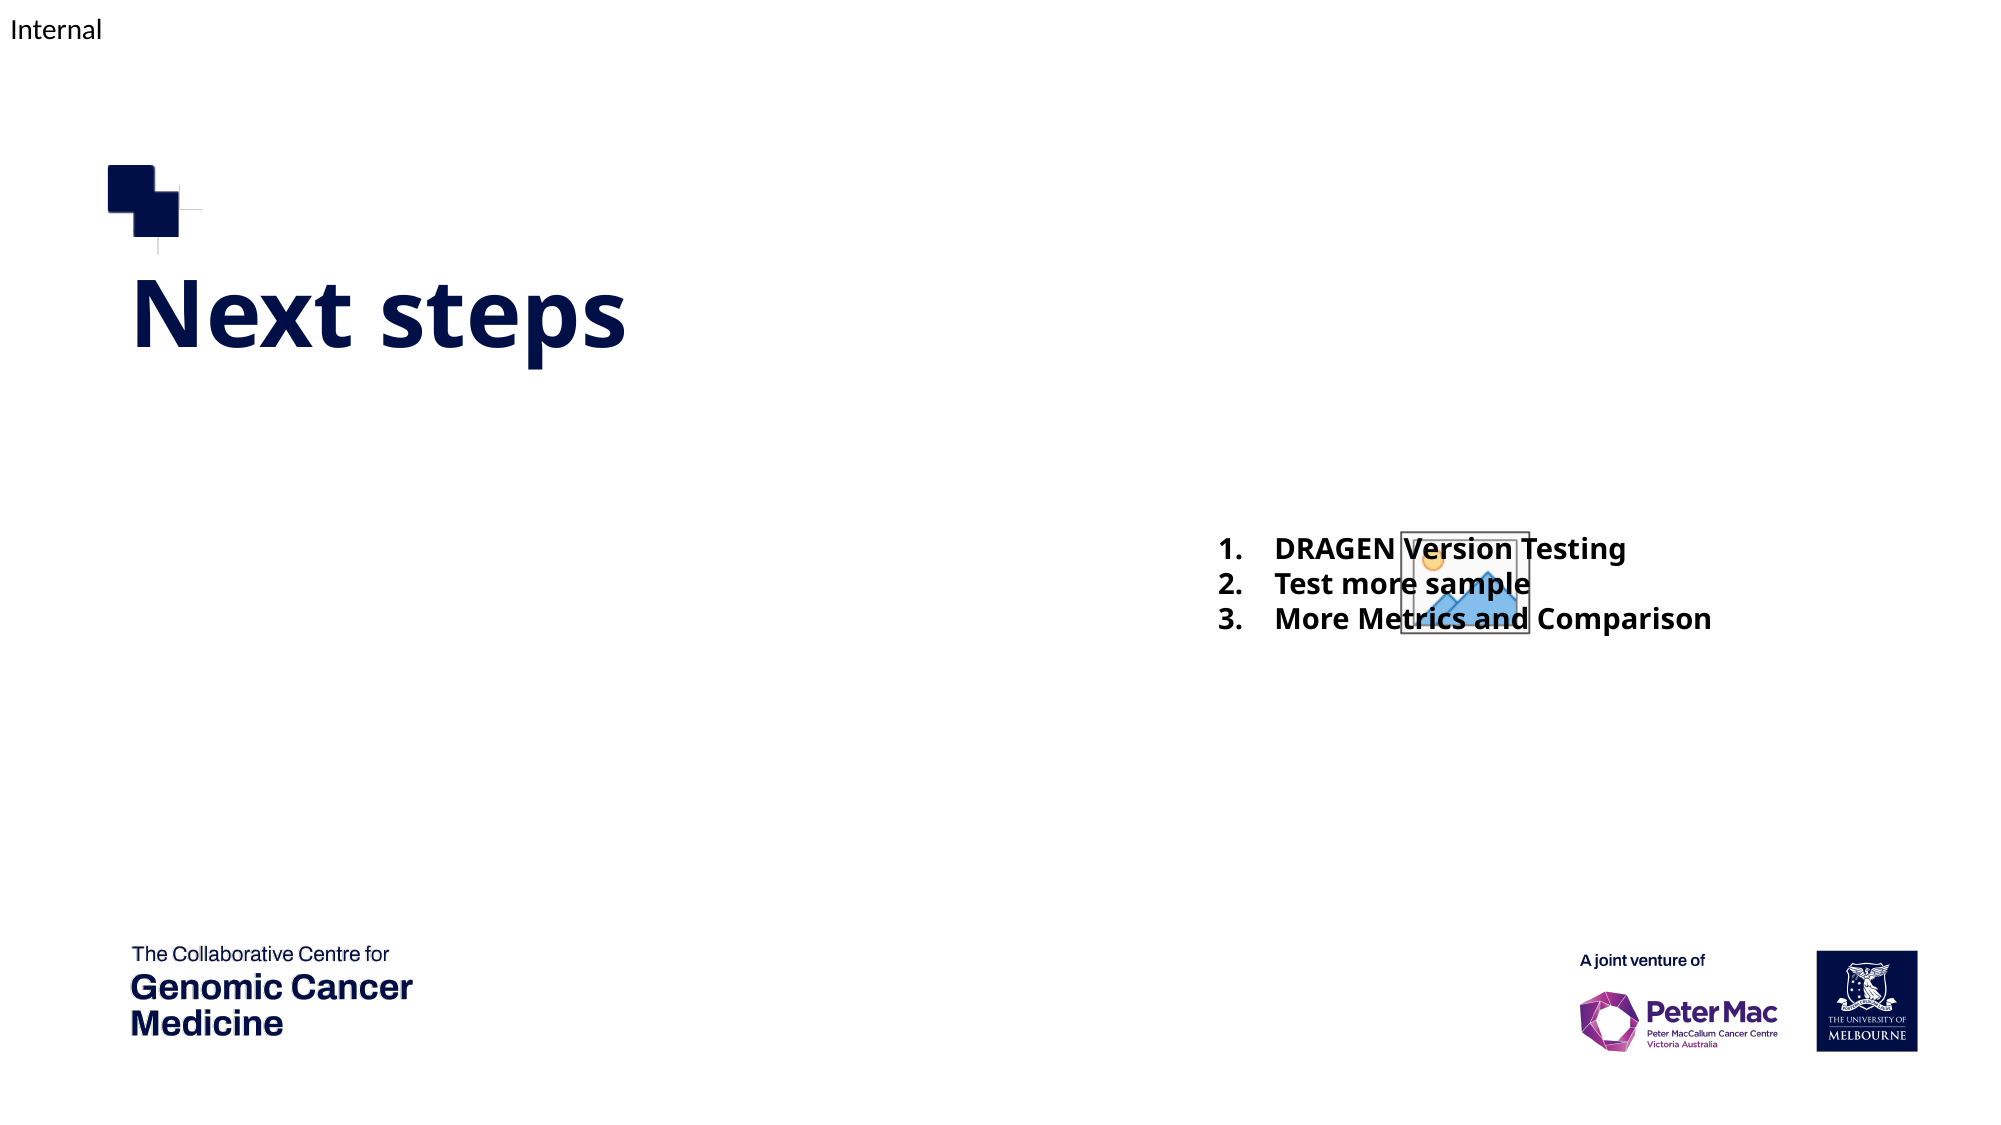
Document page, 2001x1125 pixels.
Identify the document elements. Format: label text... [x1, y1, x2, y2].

title Next steps [130, 259, 803, 563]
picture [999, 71, 1948, 1095]
picture [105, 920, 438, 1061]
